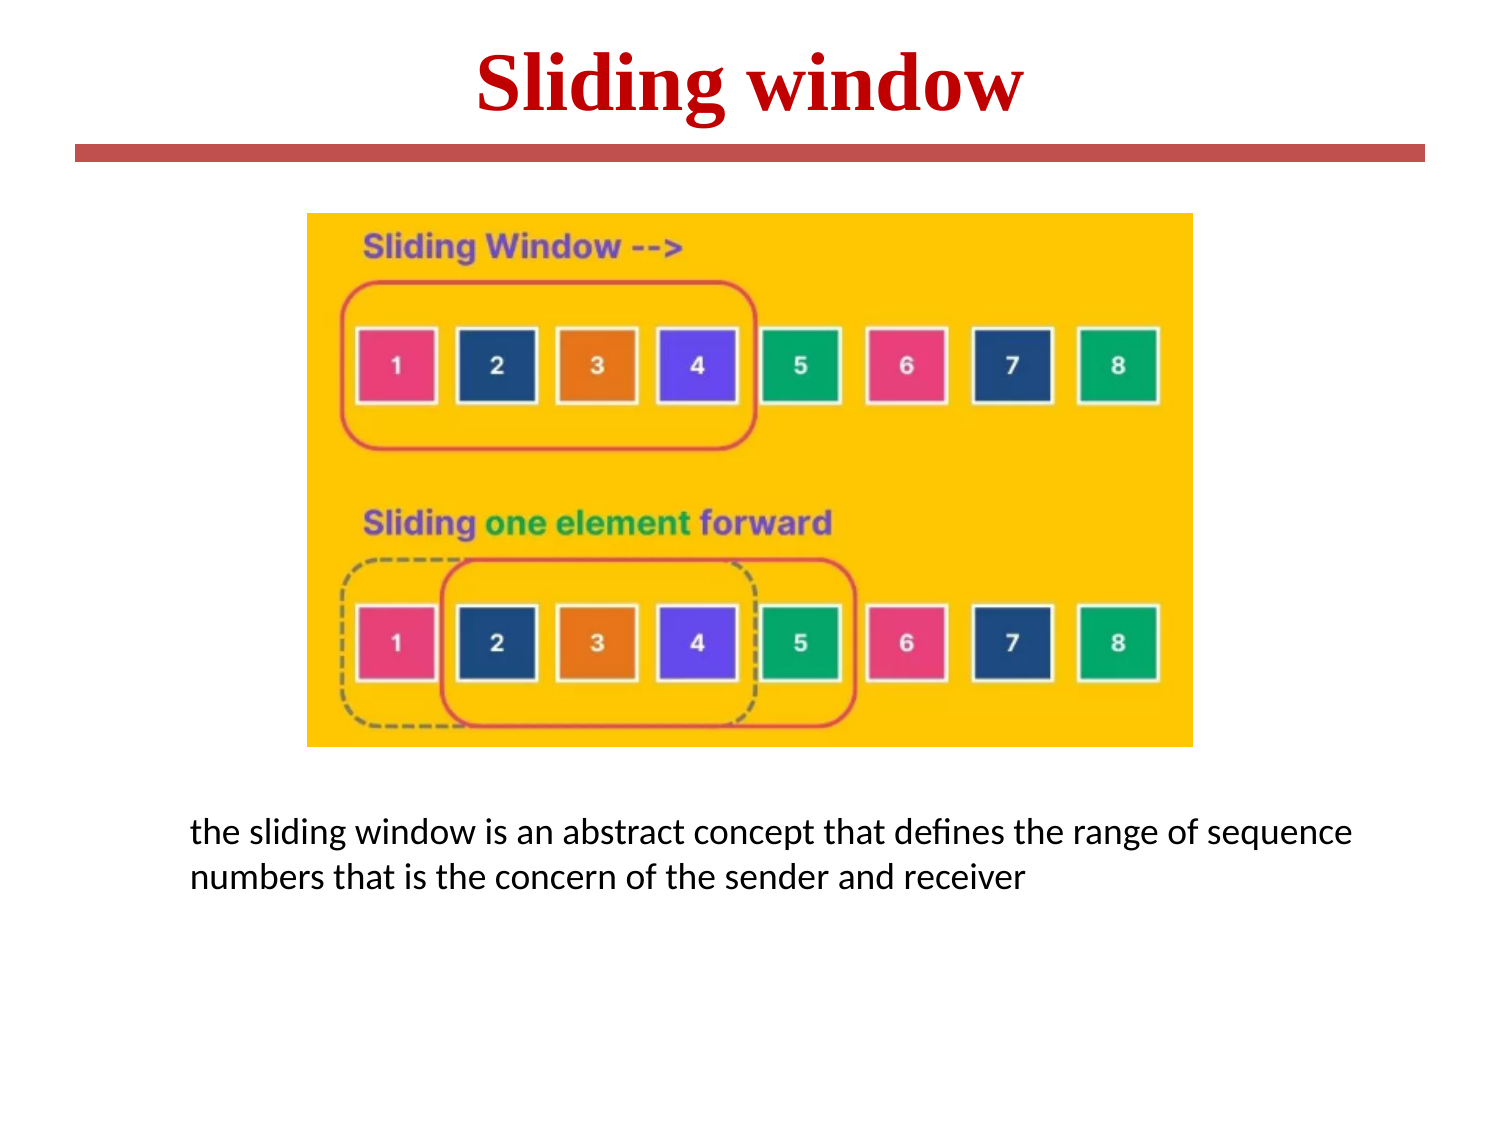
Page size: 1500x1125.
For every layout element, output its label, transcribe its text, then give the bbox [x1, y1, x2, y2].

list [307, 213, 1193, 747]
title Sliding window [75, 3, 1425, 150]
text_box the sliding window is an abstract concept that defines the range of sequence numbers that is the concern of the sender and receiver [174, 799, 1400, 905]
